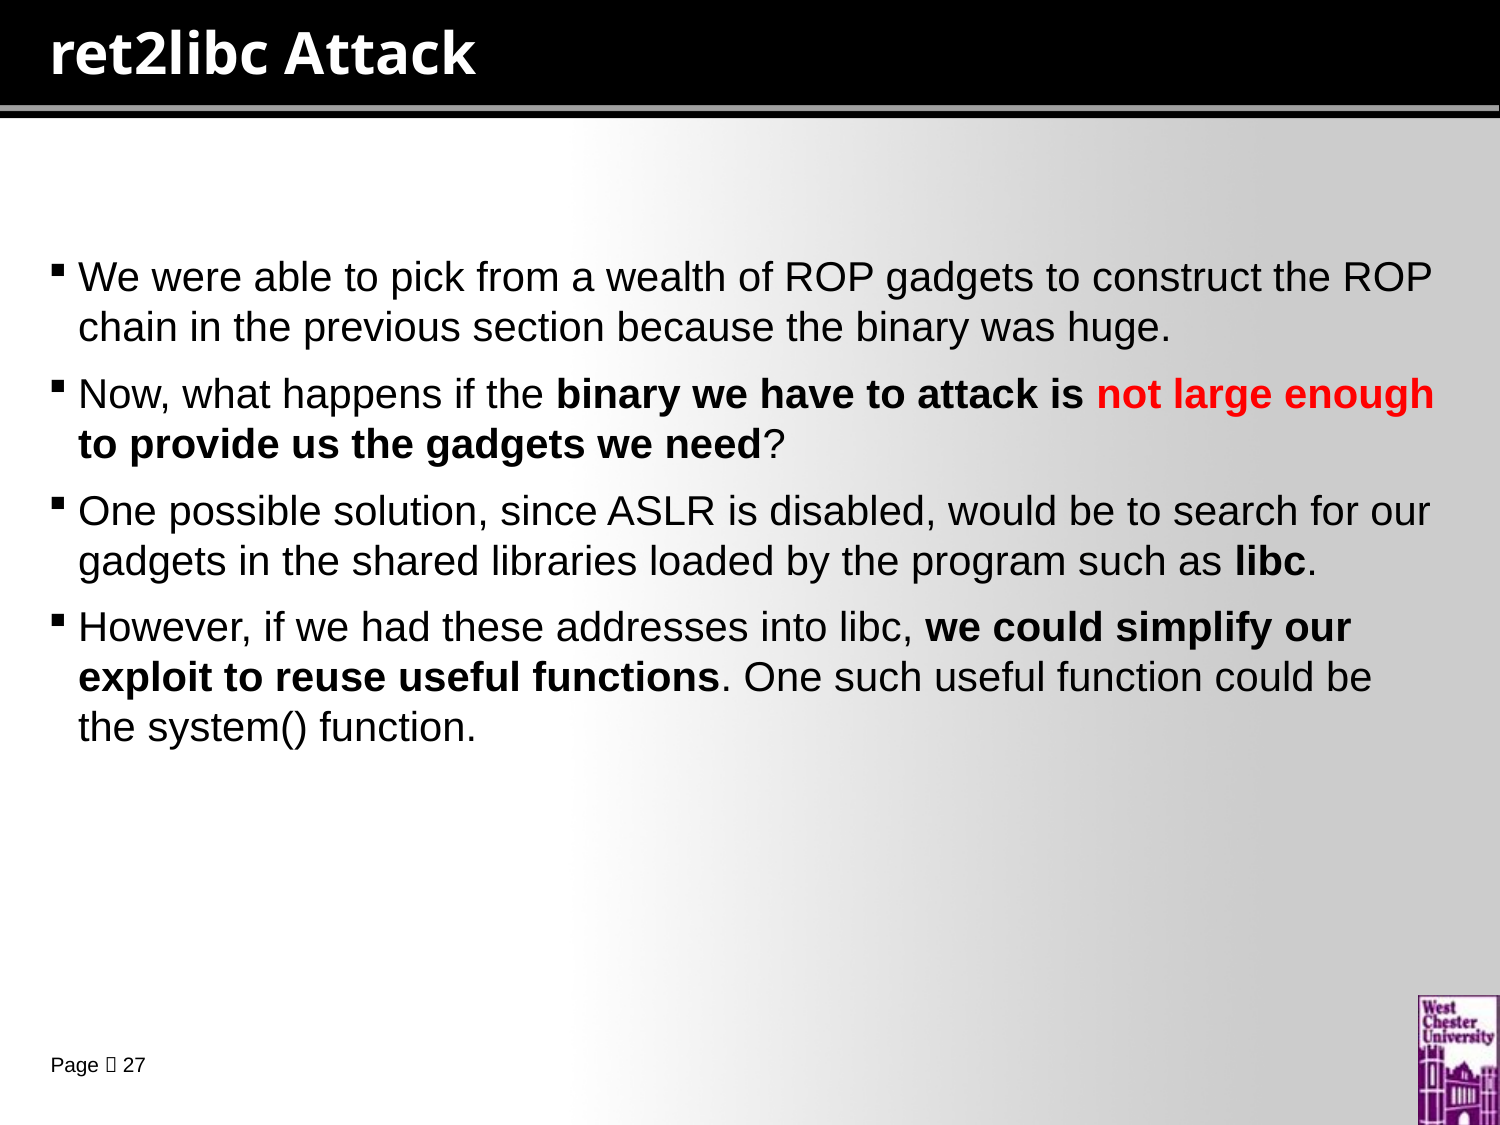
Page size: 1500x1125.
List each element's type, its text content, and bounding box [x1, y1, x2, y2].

title ret2libc Attack [49, 16, 1447, 123]
picture [0, 0, 1500, 1125]
list We were able to pick from a wealth of ROP gadgets to construct the ROP chain in the previous section because the binary was huge. Now, what happens if the binary we have to attack is not large enough to provide us the gadgets we need? One possible solution, since ASLR is disabled, would be to search for our gadgets in the shared libraries loaded by the program such as libc. However, if we had these addresses into libc, we could simplify our exploit to reuse useful functions. One such useful function could be the system() function. [48, 183, 1447, 891]
